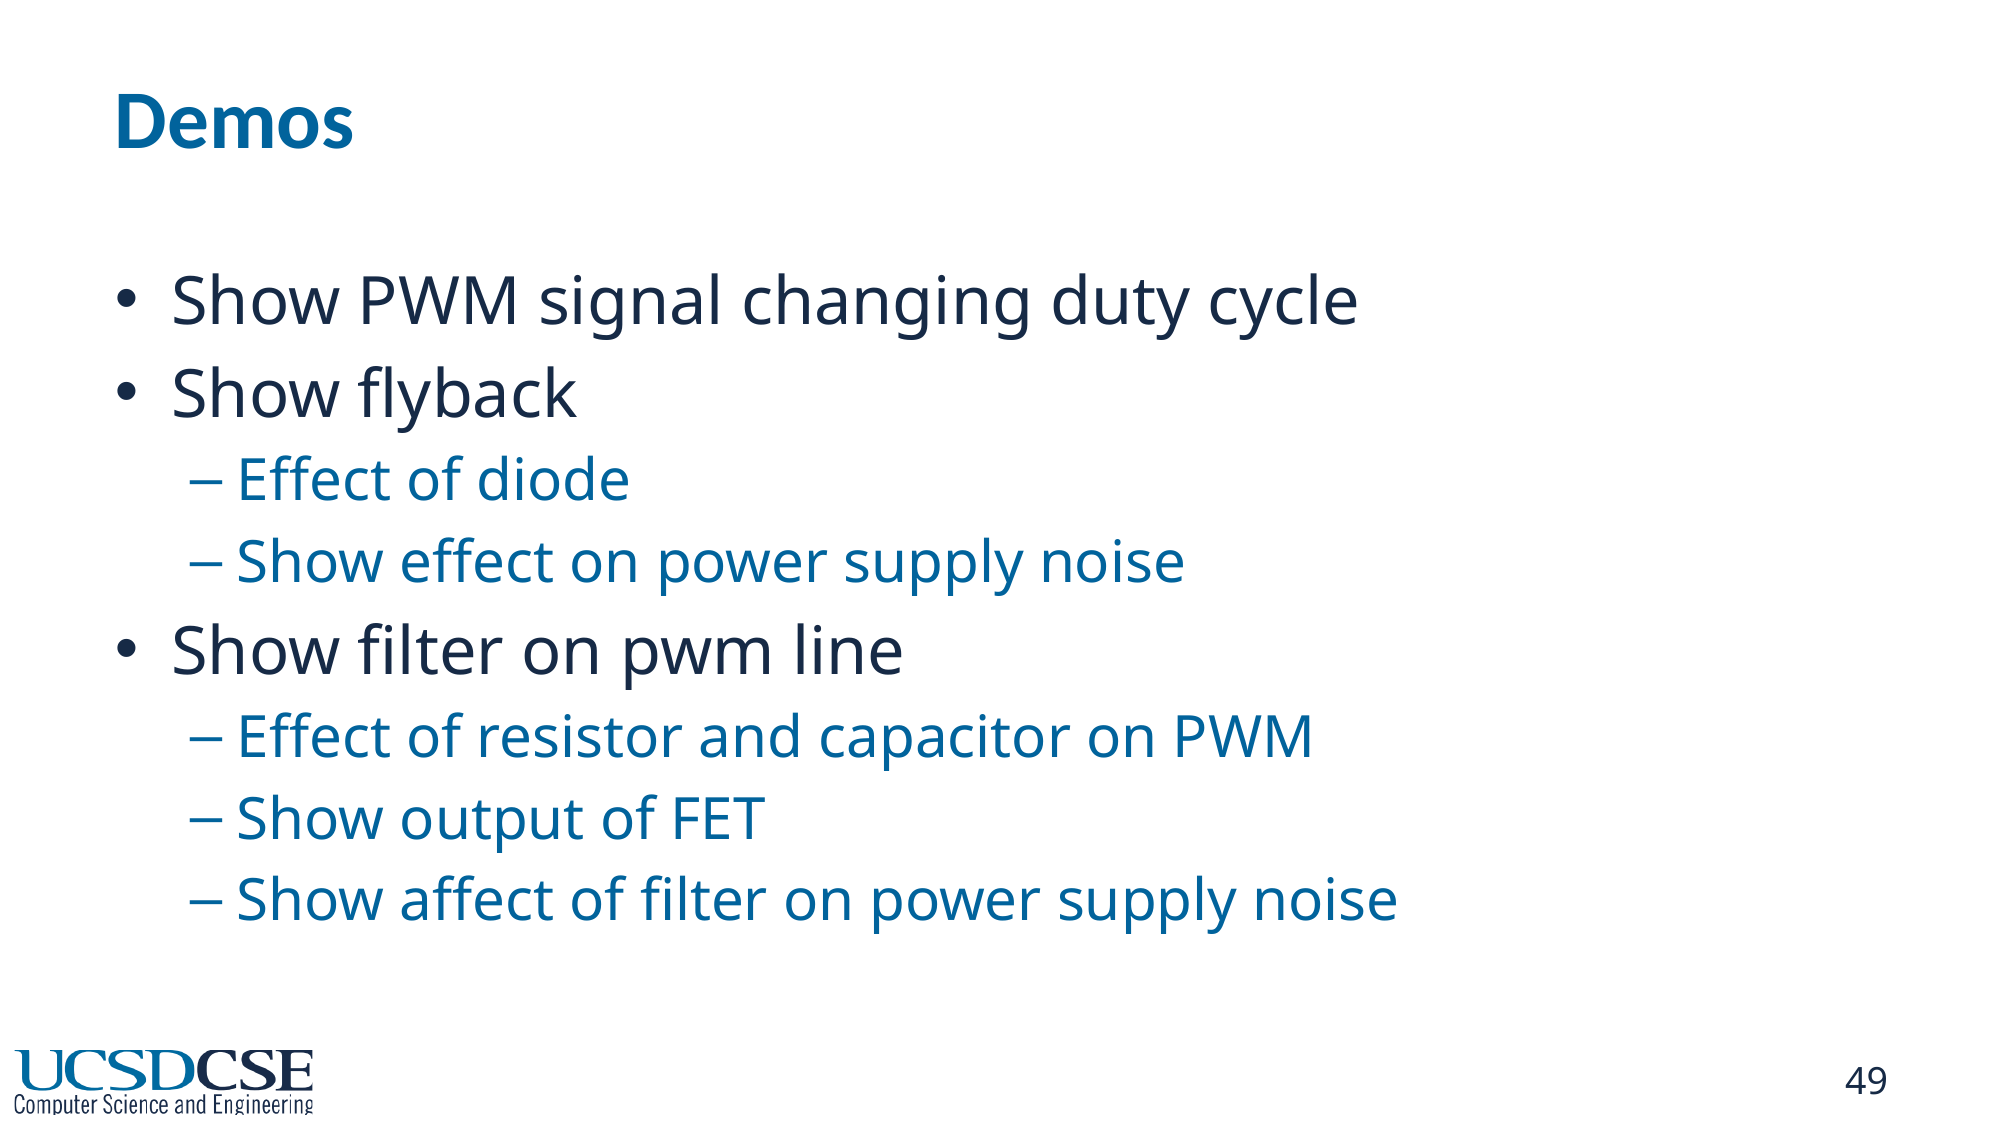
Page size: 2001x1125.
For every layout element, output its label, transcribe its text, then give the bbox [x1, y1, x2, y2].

list Show PWM signal changing duty cycle Show flyback Effect of diode Show effect on power supply noise Show filter on pwm line Effect of resistor and capacitor on PWM Show output of FET Show affect of filter on power supply noise [99, 249, 1900, 1005]
title Demos [99, 9, 1900, 222]
